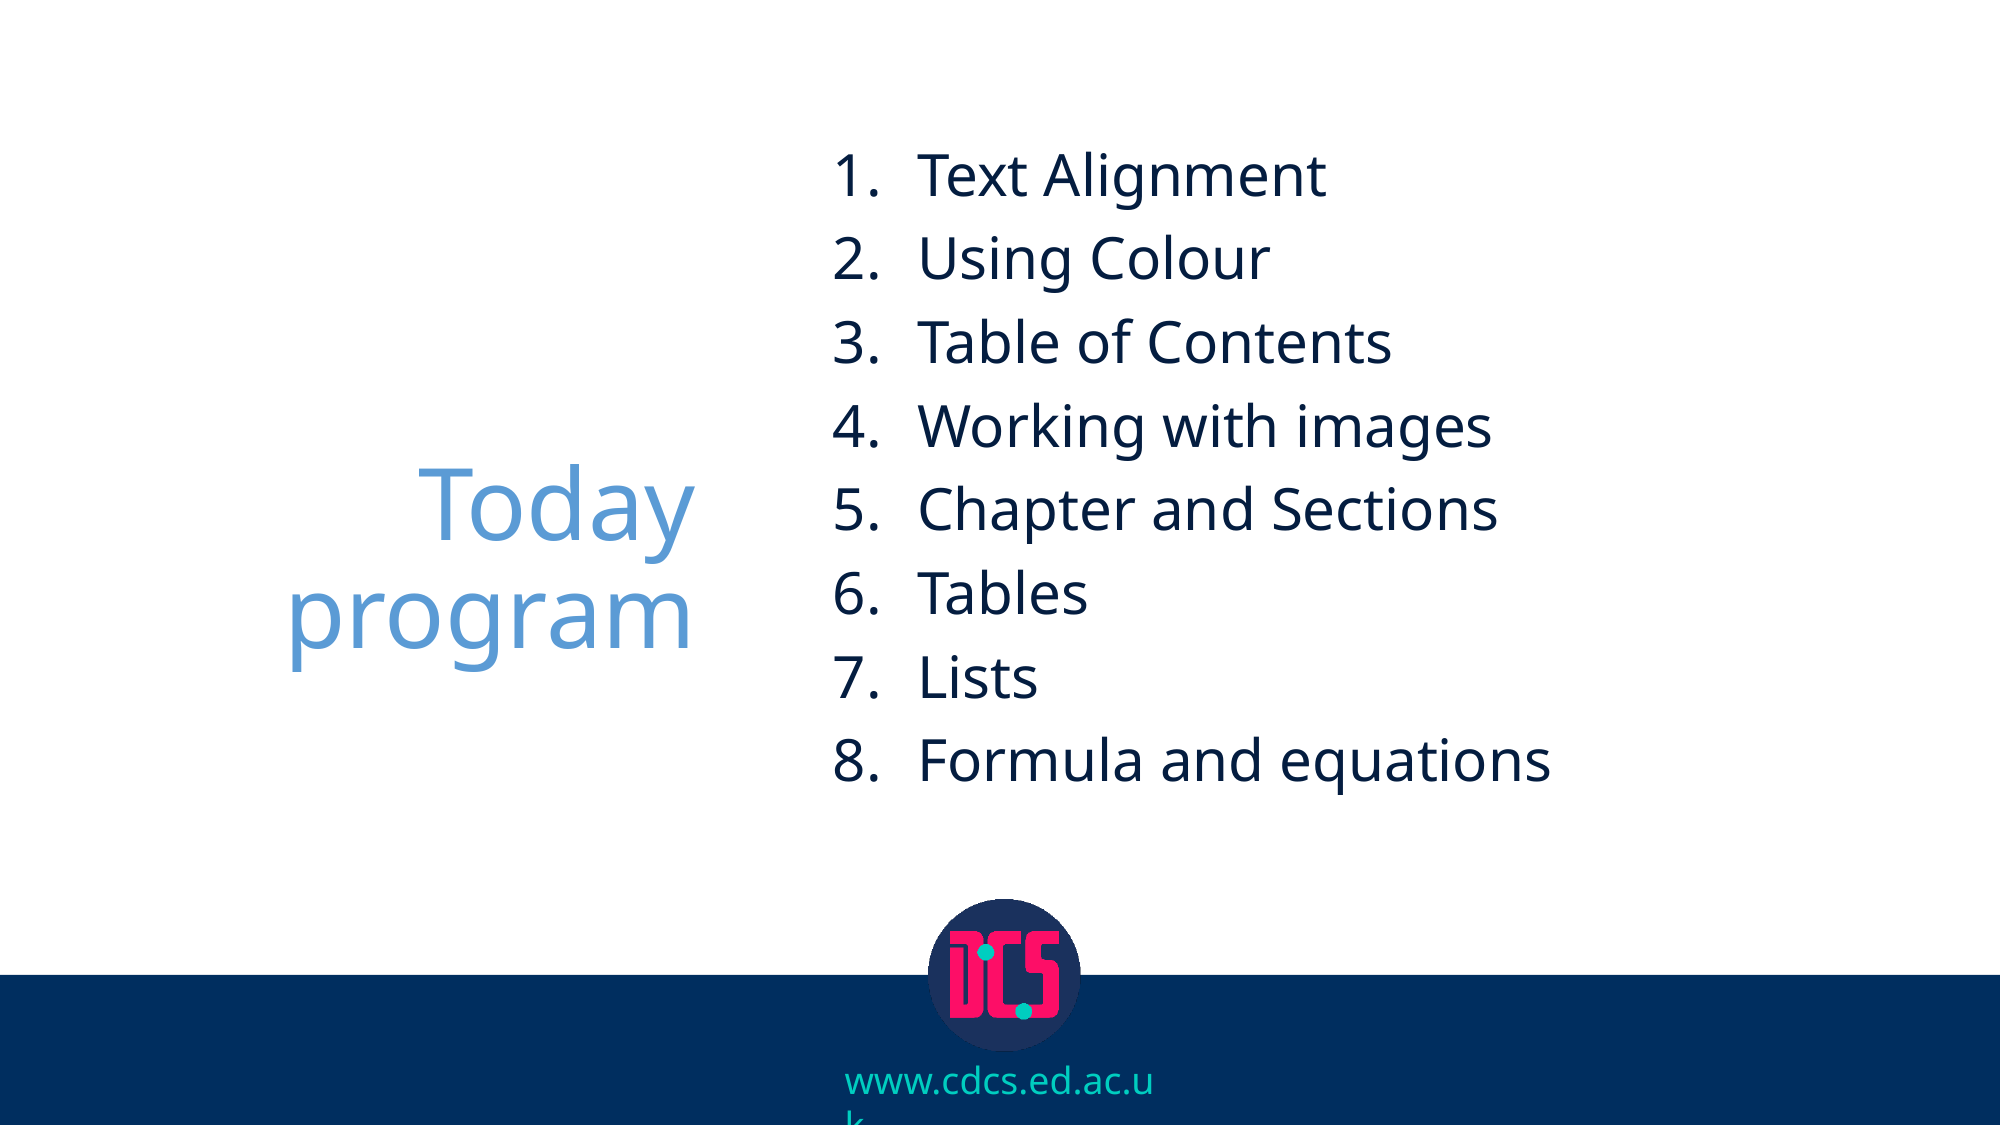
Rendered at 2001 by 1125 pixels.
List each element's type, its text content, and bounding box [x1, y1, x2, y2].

list Text Alignment Using Colour Table of Contents Working with images Chapter and Sections Tables Lists Formula and equations [817, 103, 1864, 912]
title Today program [137, 158, 711, 967]
text_box www.cdcs.ed.ac.uk [829, 1049, 1171, 1125]
text_box [1094, 974, 2000, 1125]
picture [914, 885, 1094, 1065]
text_box [0, 974, 914, 1125]
